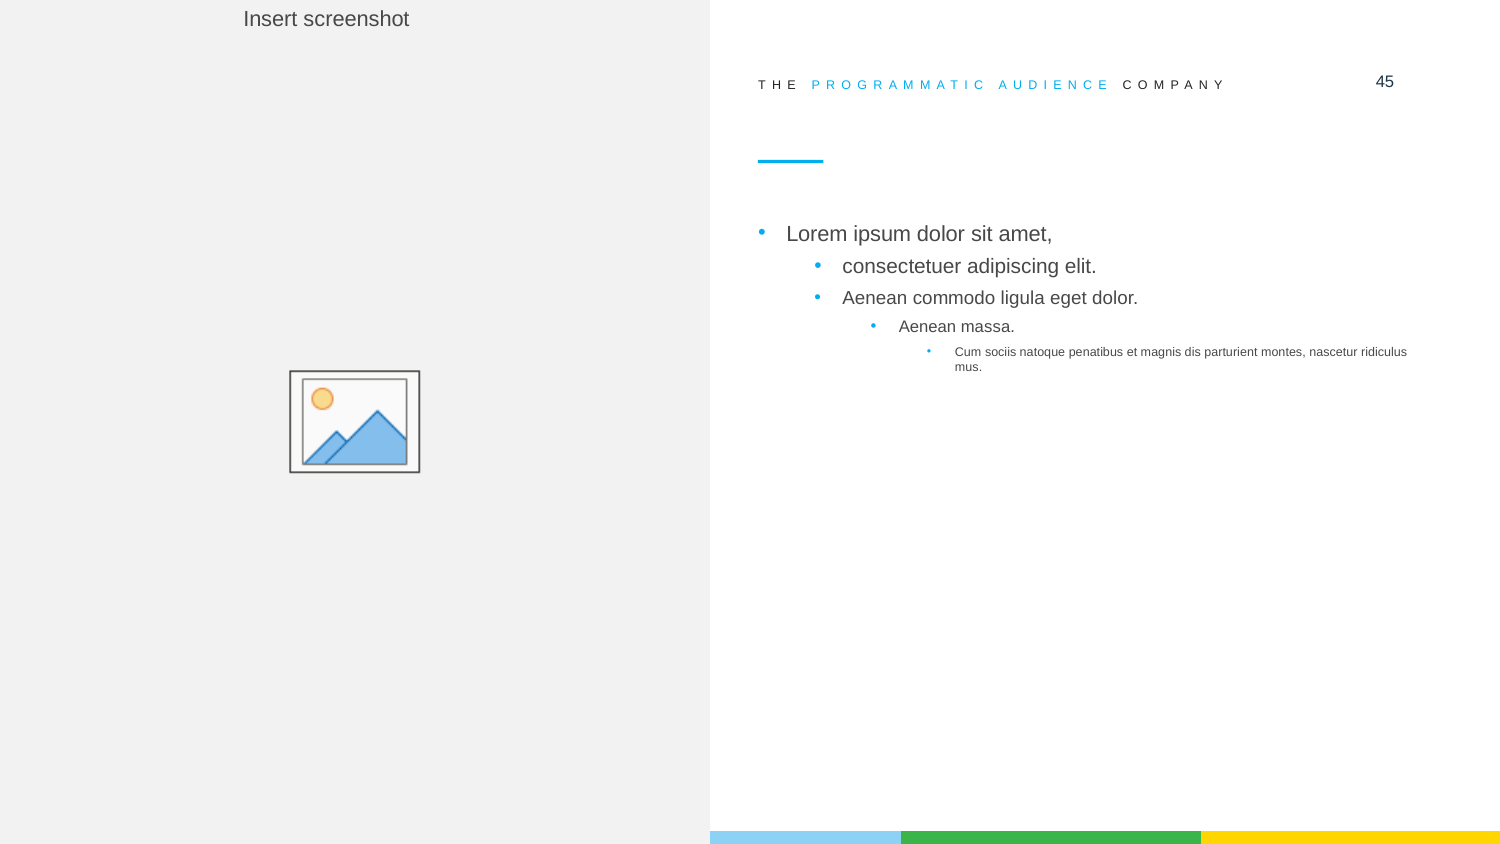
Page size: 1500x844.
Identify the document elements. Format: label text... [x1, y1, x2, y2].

slide_number 45 [1375, 70, 1440, 77]
list Lorem ipsum dolor sit amet, consectetuer adipiscing elit. Aenean commodo ligula eget dolor. Aenean massa. Cum sociis natoque penatibus et magnis dis parturient montes, nascetur ridiculus mus. [758, 219, 1413, 768]
picture [0, 0, 1500, 844]
text_box THE PROGRAMMATIC AUDIENCE COMPANY [758, 77, 1500, 93]
